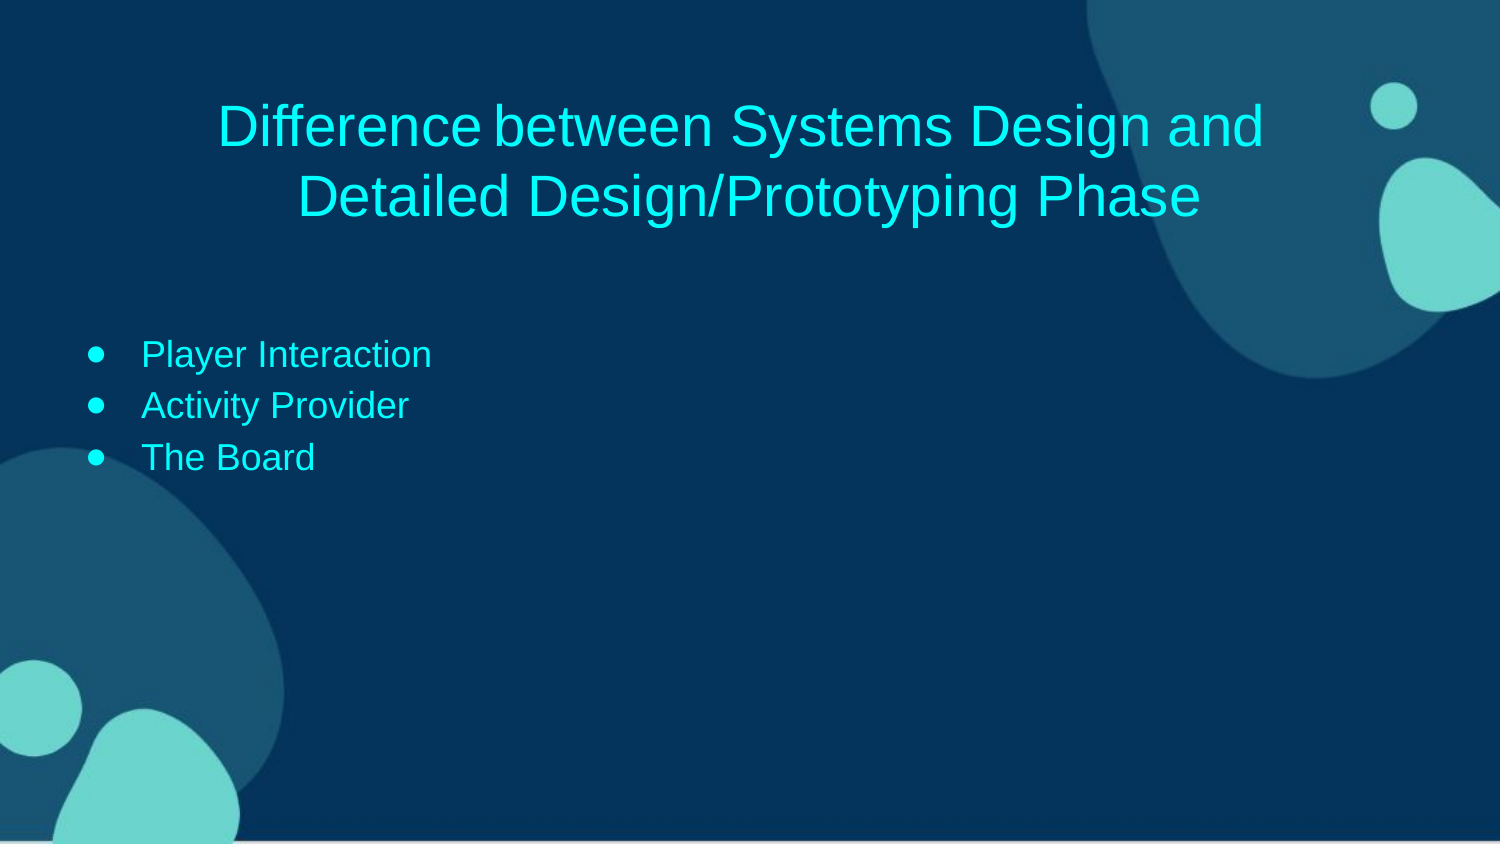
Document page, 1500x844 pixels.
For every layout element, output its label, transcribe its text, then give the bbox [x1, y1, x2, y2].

title Difference between Systems Design and Detailed Design/Prototyping Phase [51, 72, 1449, 167]
picture [0, 0, 1500, 844]
list Player Interaction Activity Provider The Board [51, 229, 1449, 790]
